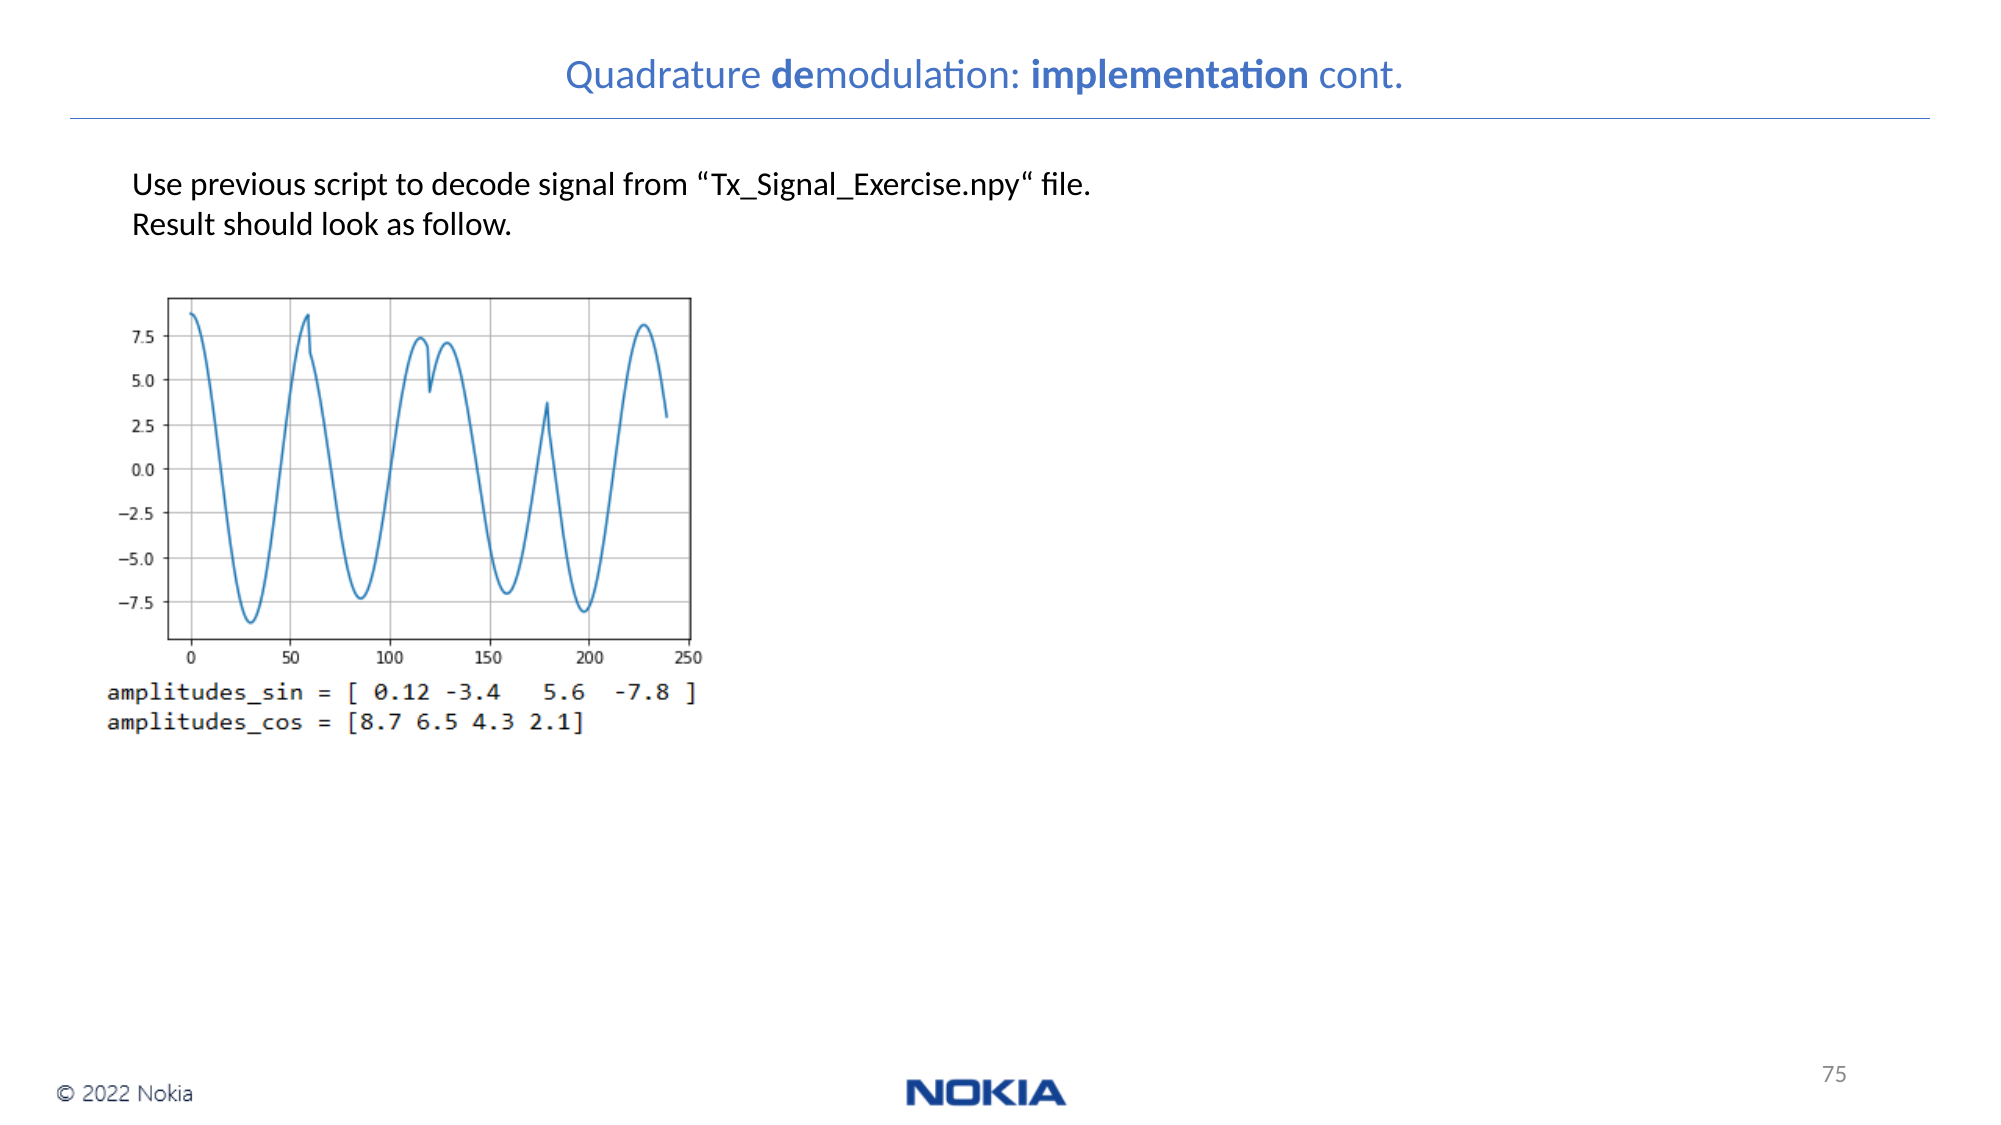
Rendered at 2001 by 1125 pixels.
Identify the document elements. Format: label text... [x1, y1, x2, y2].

text_box Use previous script to decode signal from “Tx_Signal_Exercise.npy“ file. Result should look as follow. [117, 155, 1509, 250]
picture [36, 1066, 1167, 1111]
text_box Quadrature demodulation: implementation cont. [55, 35, 1915, 104]
picture [102, 287, 709, 739]
slide_number 75 [1412, 1042, 1863, 1103]
